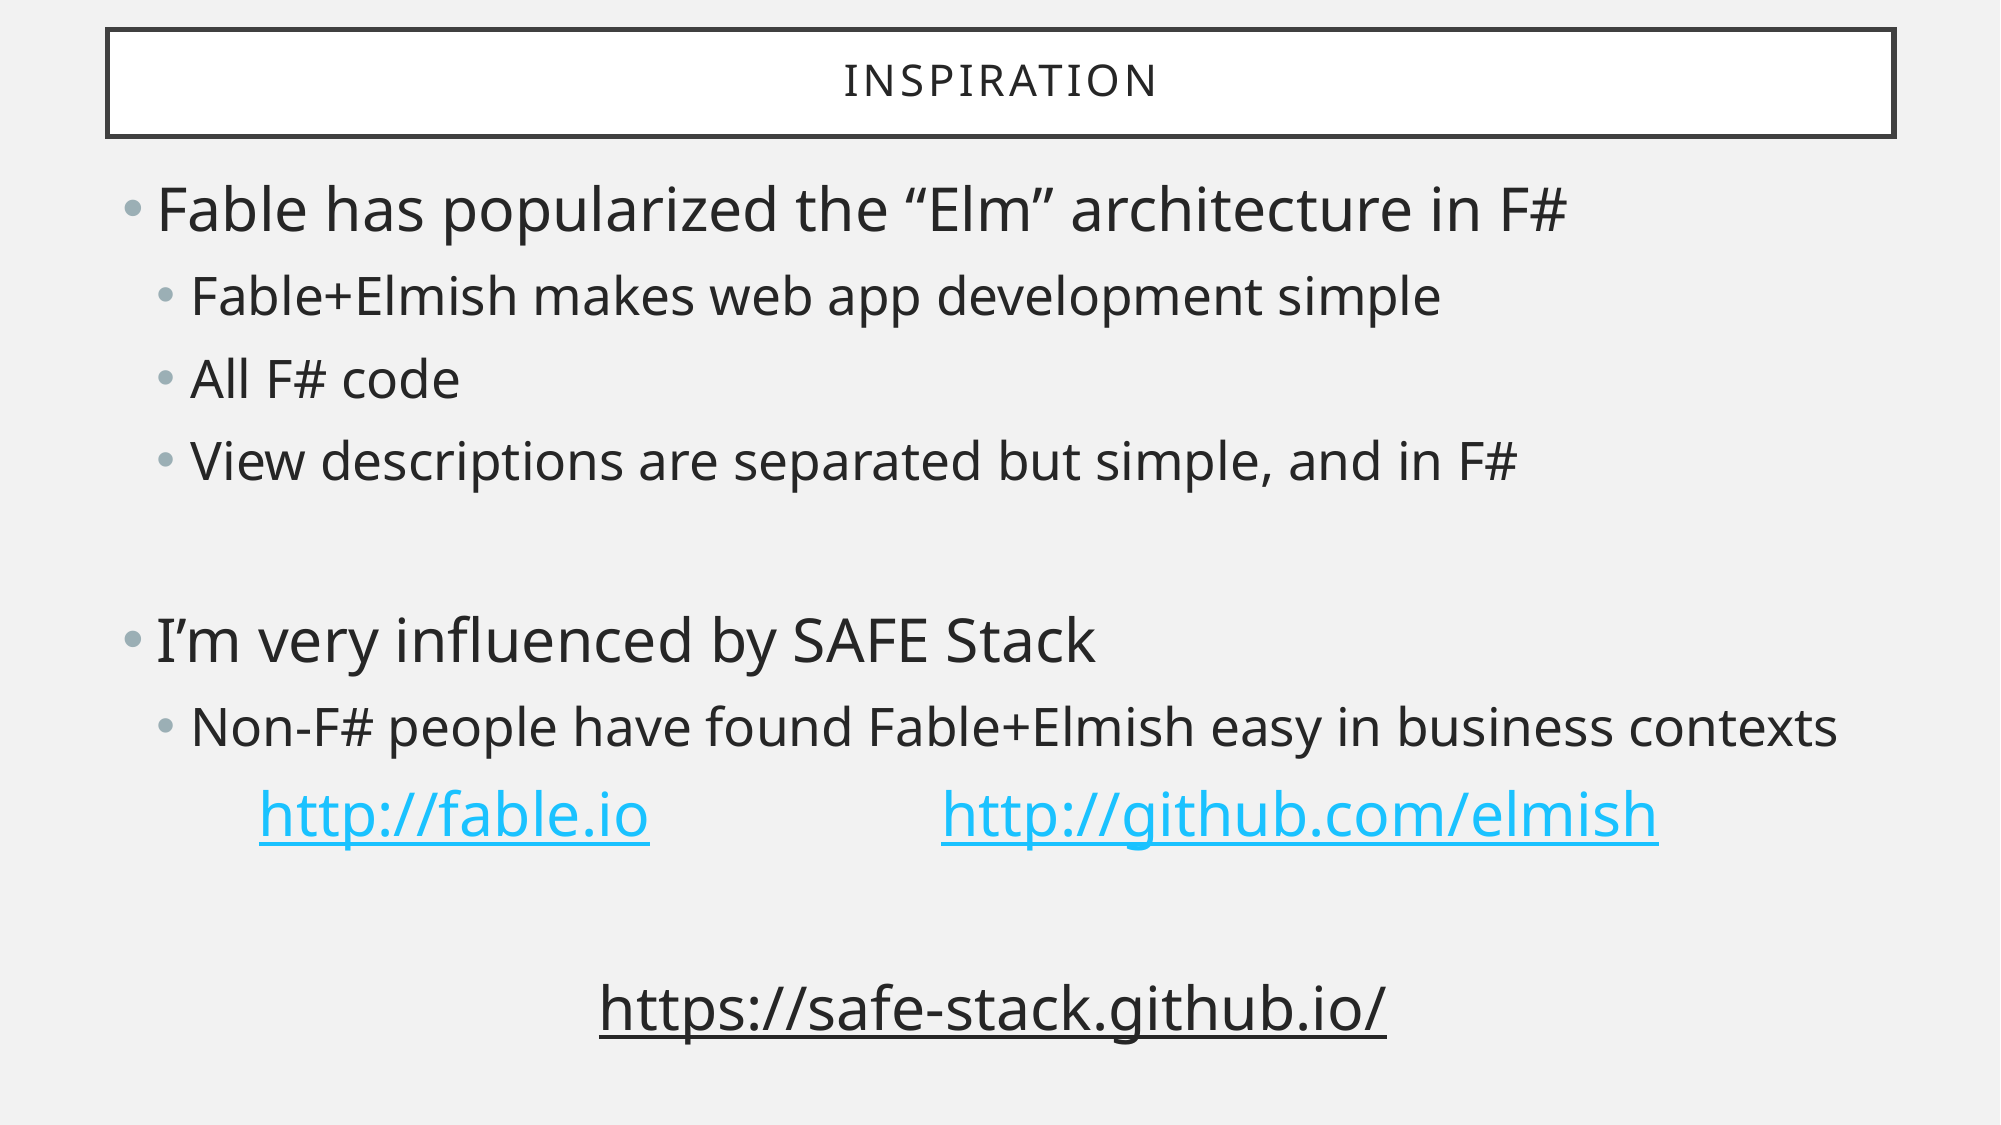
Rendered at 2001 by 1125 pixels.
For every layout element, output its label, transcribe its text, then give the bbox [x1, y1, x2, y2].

list Fable has popularized the “Elm” architecture in F# Fable+Elmish makes web app development simple All F# code View descriptions are separated but simple, and in F# I’m very influenced by SAFE Stack Non-F# people have found Fable+Elmish easy in business contexts http://fable.io http://github.com/elmish https://safe-stack.github.io/ [107, 163, 1895, 1078]
title INSPIRATION [105, 27, 1897, 139]
